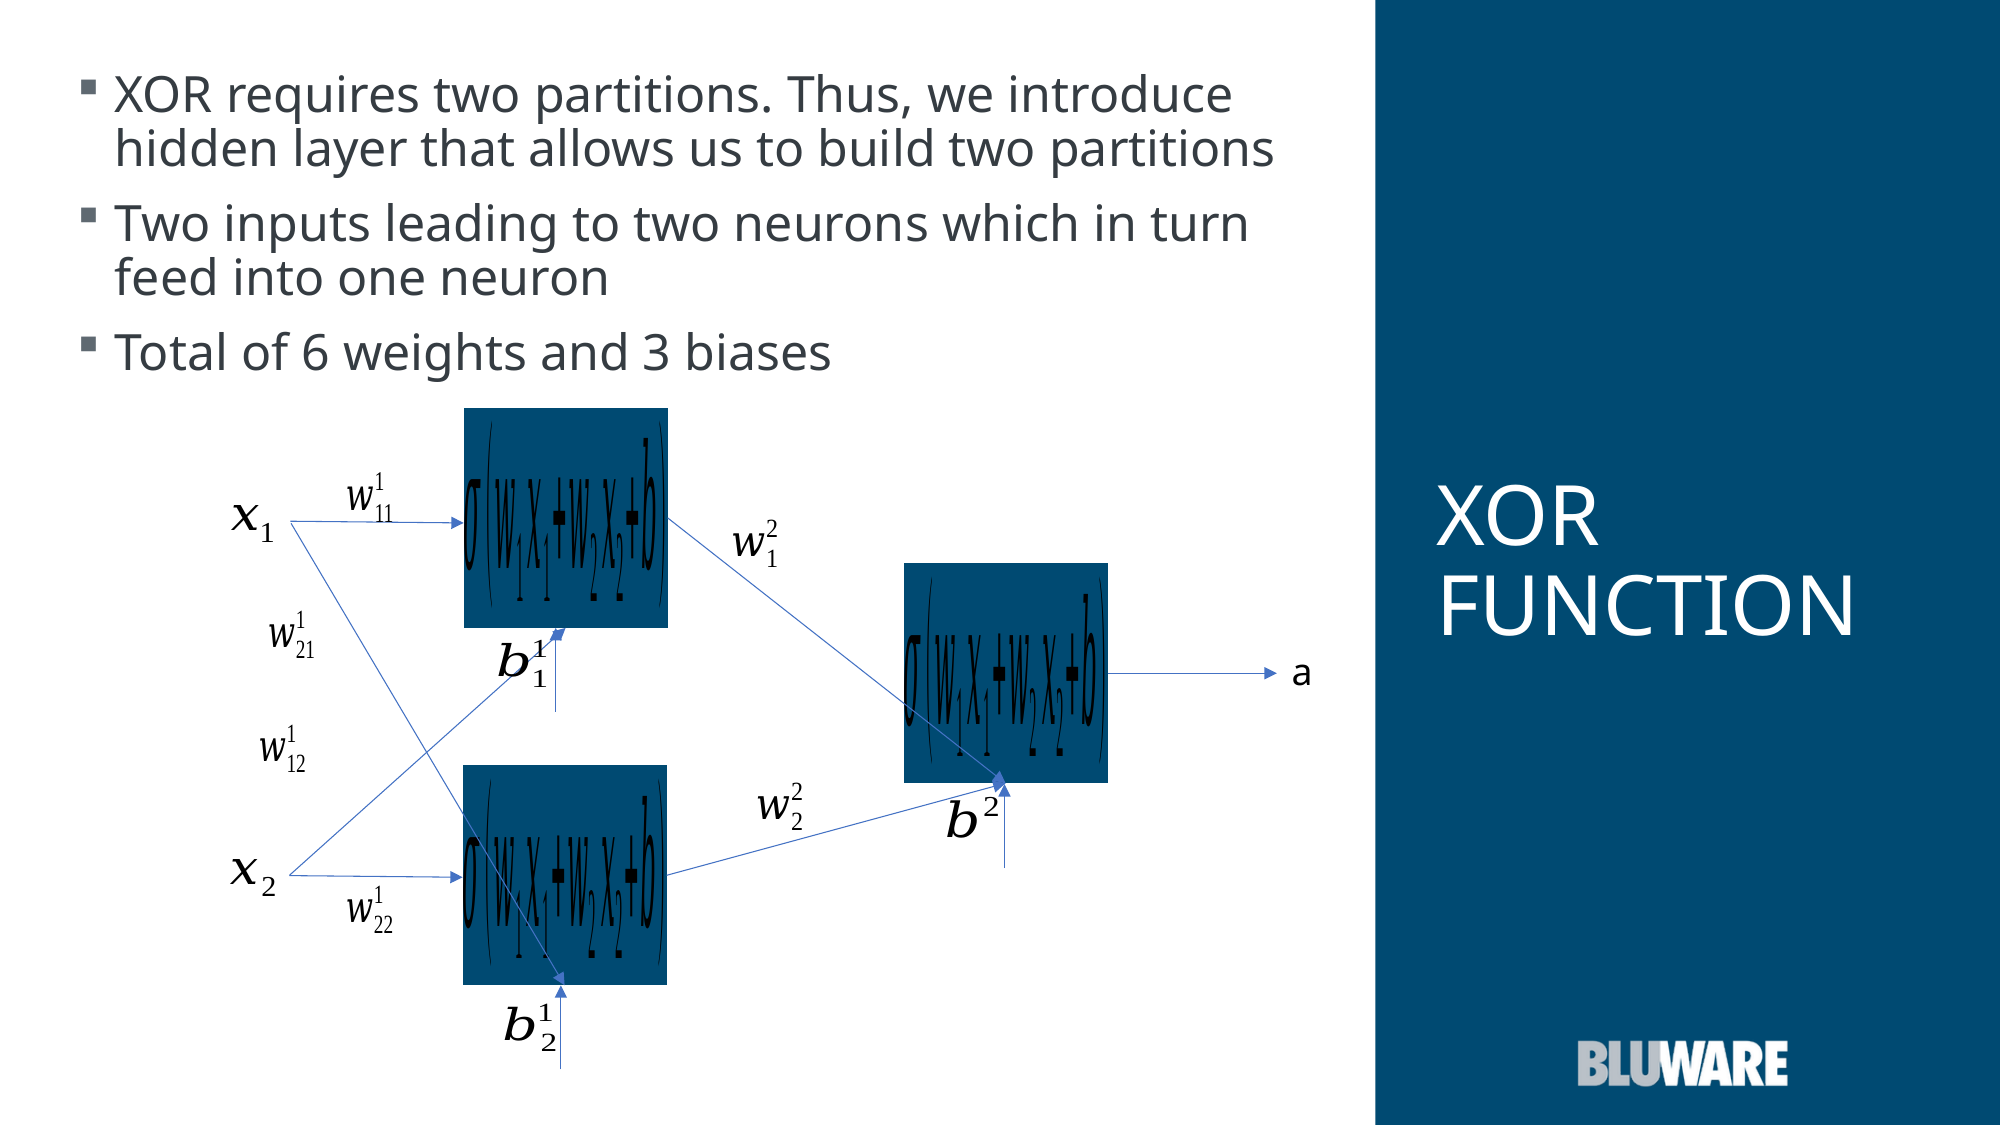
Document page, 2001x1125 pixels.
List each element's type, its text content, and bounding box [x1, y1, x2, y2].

title XOR FUNCTION [1421, 1, 1945, 1125]
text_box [291, 523, 463, 876]
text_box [666, 673, 904, 876]
list XOR requires two partitions. Thus, we introduce hidden layer that allows us to build two partitions Two inputs leading to two neurons which in turn feed into one neuron Total of 6 weights and 3 biases [62, 61, 1321, 395]
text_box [289, 517, 464, 876]
text_box a [1276, 640, 1326, 701]
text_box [667, 517, 904, 673]
